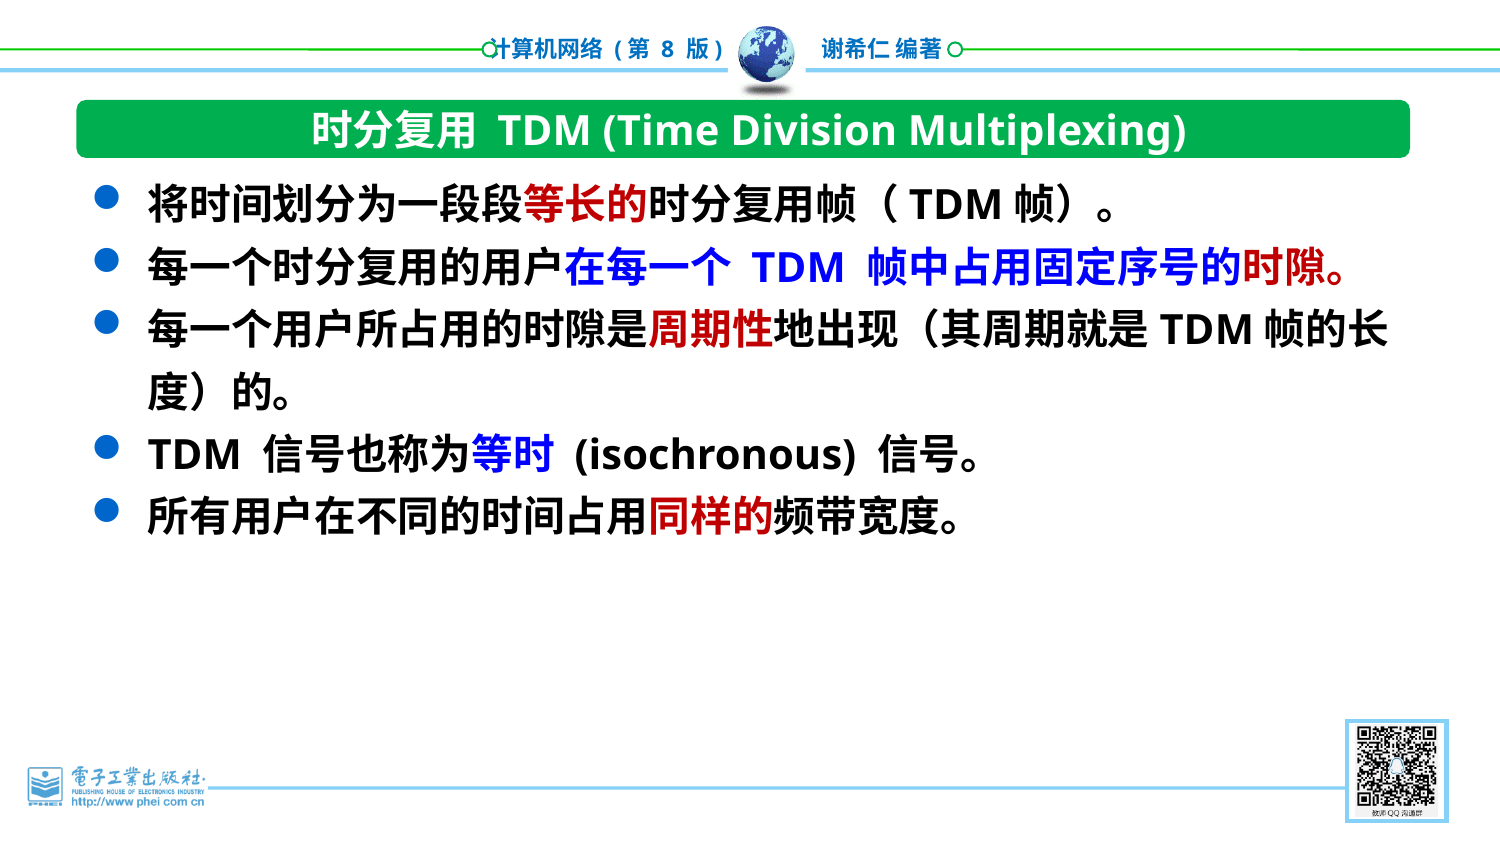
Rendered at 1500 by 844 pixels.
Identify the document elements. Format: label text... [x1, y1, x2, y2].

picture [736, 24, 796, 99]
list 时分复用 TDM (Time Division Multiplexing) [204, 99, 1293, 158]
picture [1355, 724, 1438, 817]
picture [23, 764, 208, 809]
list 将时间划分为一段段等长的时分复用帧（TDM帧）。 每一个时分复用的用户在每一个 TDM 帧中占用固定序号的时隙。 每一个用户所占用的时隙是周期性地出现（其周期就是TDM帧的长度）的。 TDM 信号也称为等时 (isochronous) 信号。 所有用户在不同的时间占用同样的频带宽度。 [76, 158, 1410, 712]
